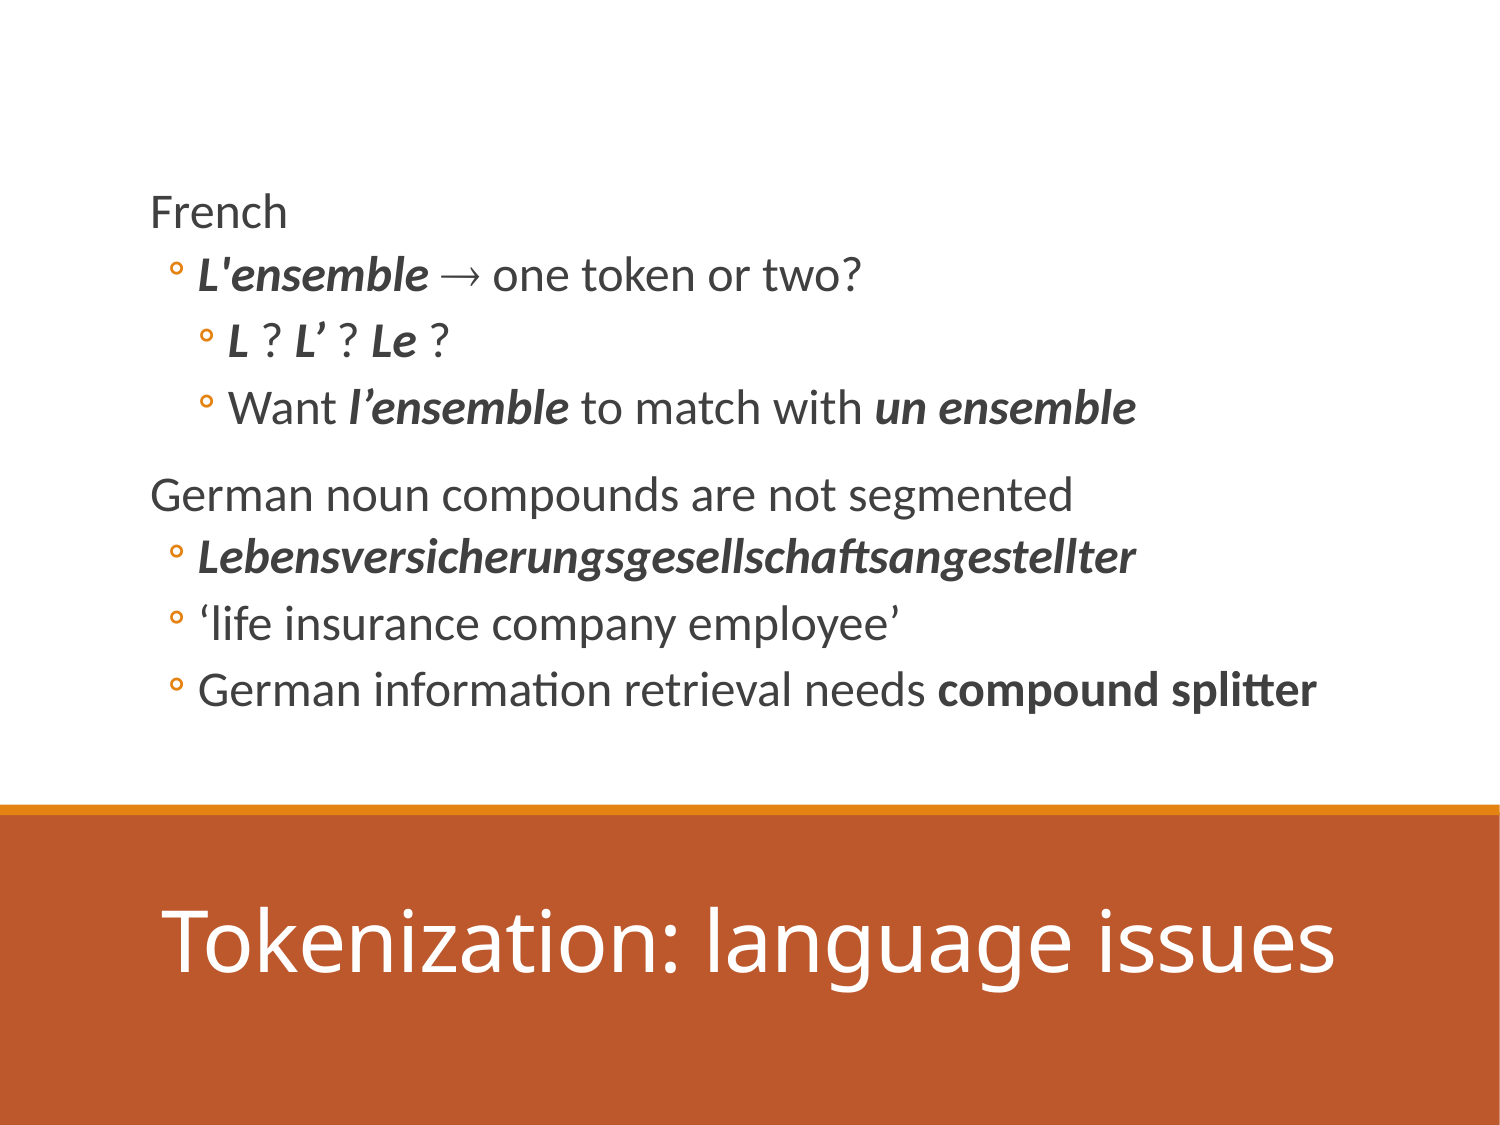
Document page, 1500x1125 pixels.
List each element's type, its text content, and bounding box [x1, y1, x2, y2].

text_box [0, 816, 1500, 1125]
text_box [0, 803, 1500, 816]
text_box [0, 0, 1500, 803]
title Tokenization: language issues [131, 861, 1369, 1031]
list French L'ensemble  one token or two? L ? L’ ? Le ? Want l’ensemble to match with un ensemble German noun compounds are not segmented Lebensversicherungsgesellschaftsangestellter ‘life insurance company employee’ German information retrieval needs compound splitter [135, 178, 1369, 748]
